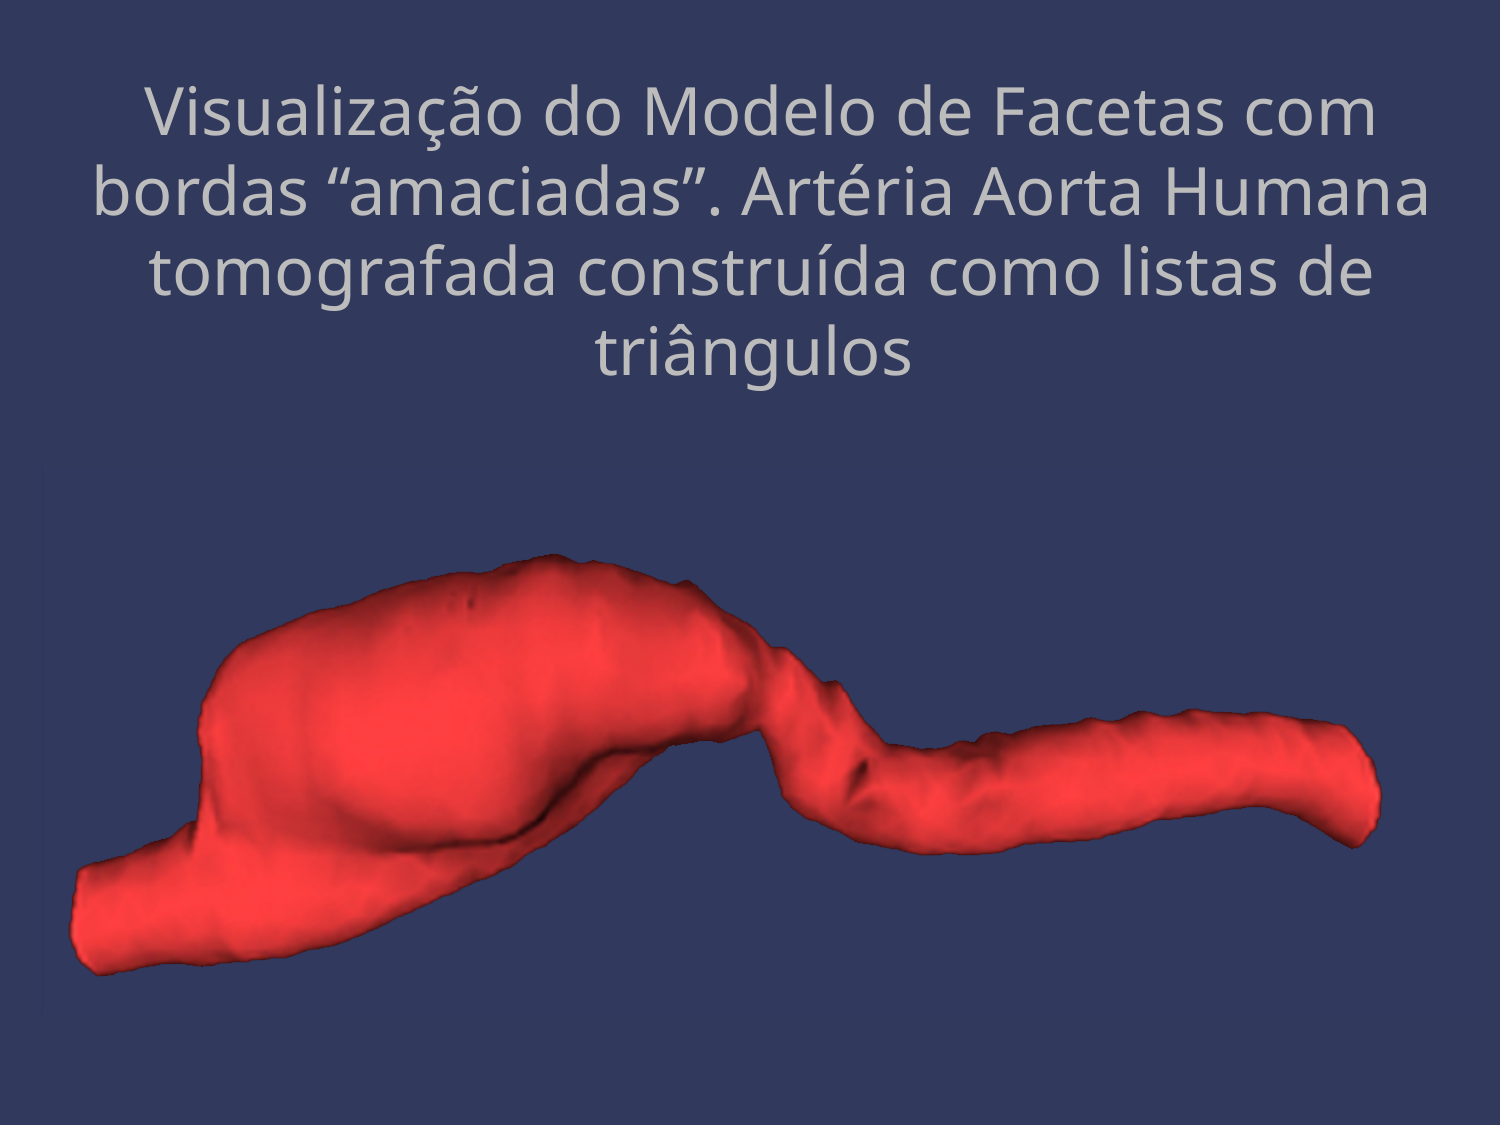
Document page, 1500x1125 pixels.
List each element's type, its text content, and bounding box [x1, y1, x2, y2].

title Visualização do Modelo de Facetas com bordas “amaciadas”. Artéria Aorta Humana tomografada construída como listas de triângulos [75, 212, 1450, 325]
picture [34, 467, 1483, 1014]
